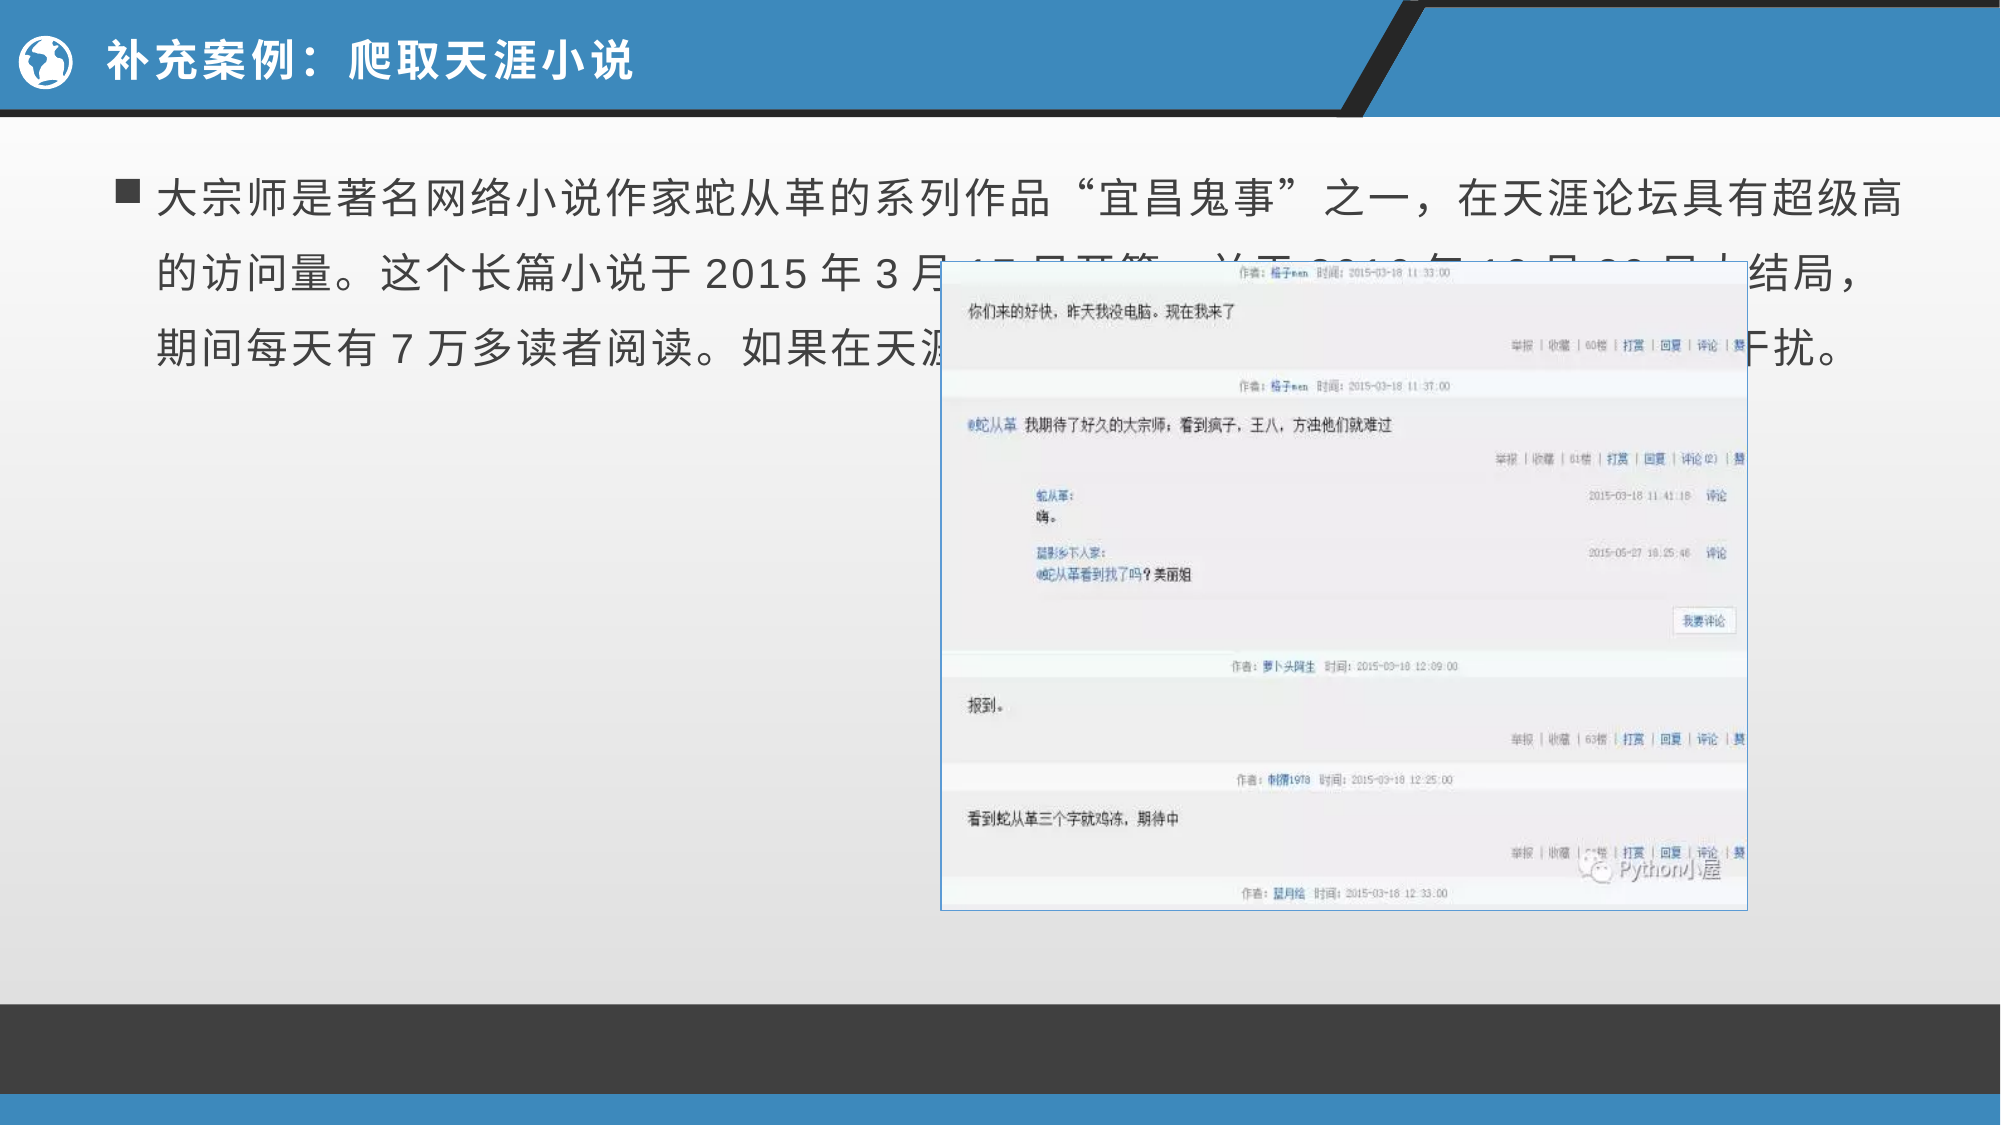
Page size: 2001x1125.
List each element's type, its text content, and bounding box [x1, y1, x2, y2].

picture [941, 262, 1747, 910]
title 补充案例：爬取天涯小说 [90, 0, 977, 146]
list 大宗师是著名网络小说作家蛇从革的系列作品“宜昌鬼事”之一，在天涯论坛具有超级高的访问量。这个长篇小说于2015年3月17日开篇，并于2016年12月29日大结局，期间每天有7万多读者阅读。如果在天涯社区直接阅读的话，会被很多读者留言干扰。 [90, 146, 1921, 976]
